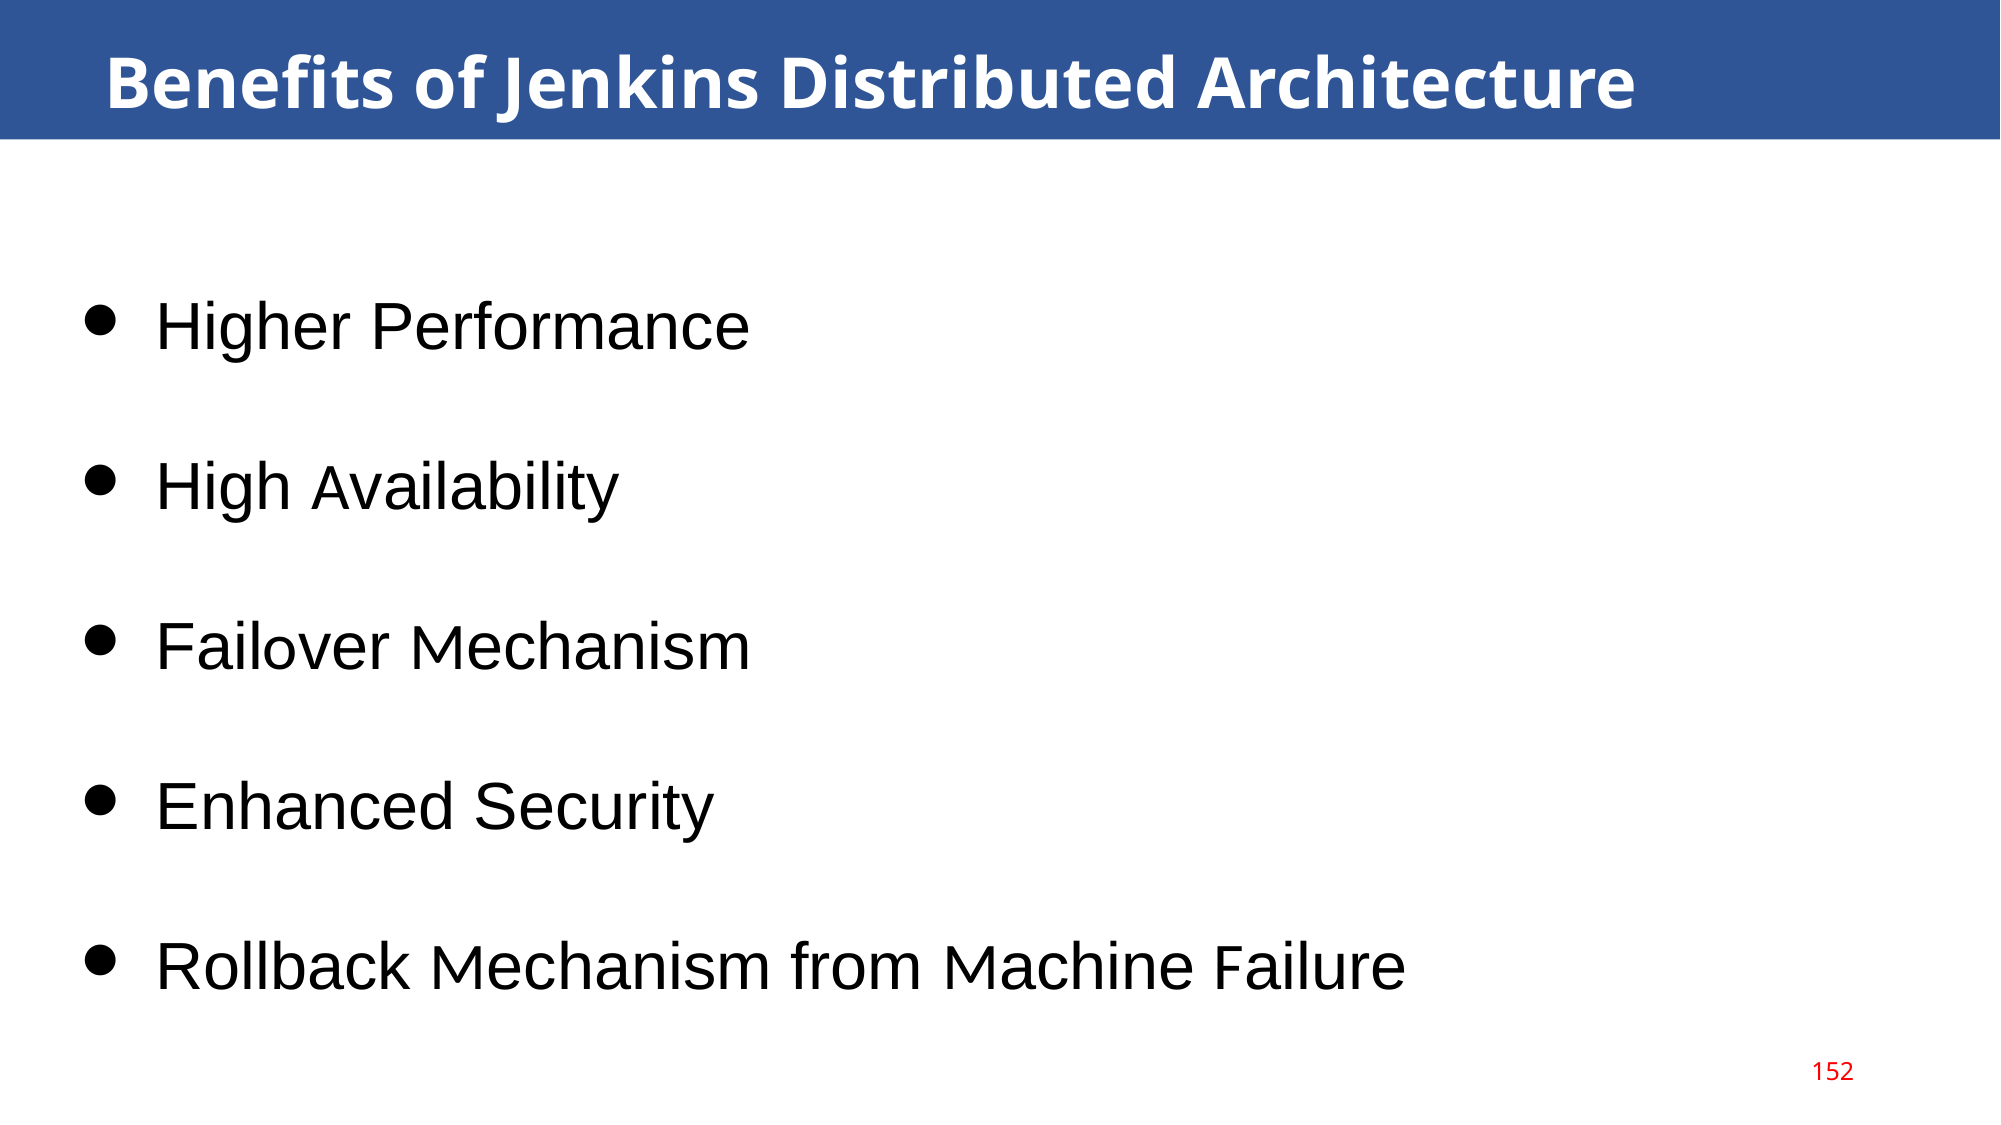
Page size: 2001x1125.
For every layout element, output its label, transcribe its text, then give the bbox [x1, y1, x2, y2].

slide_number 152 [1424, 1042, 1875, 1103]
text_box Benefits of Jenkins Distributed Architecture [84, 44, 1669, 133]
text_box Higher Performance High Availability Failover Mechanism Enhanced Security Rollback Mechanism from Machine Failure [35, 182, 1826, 1043]
